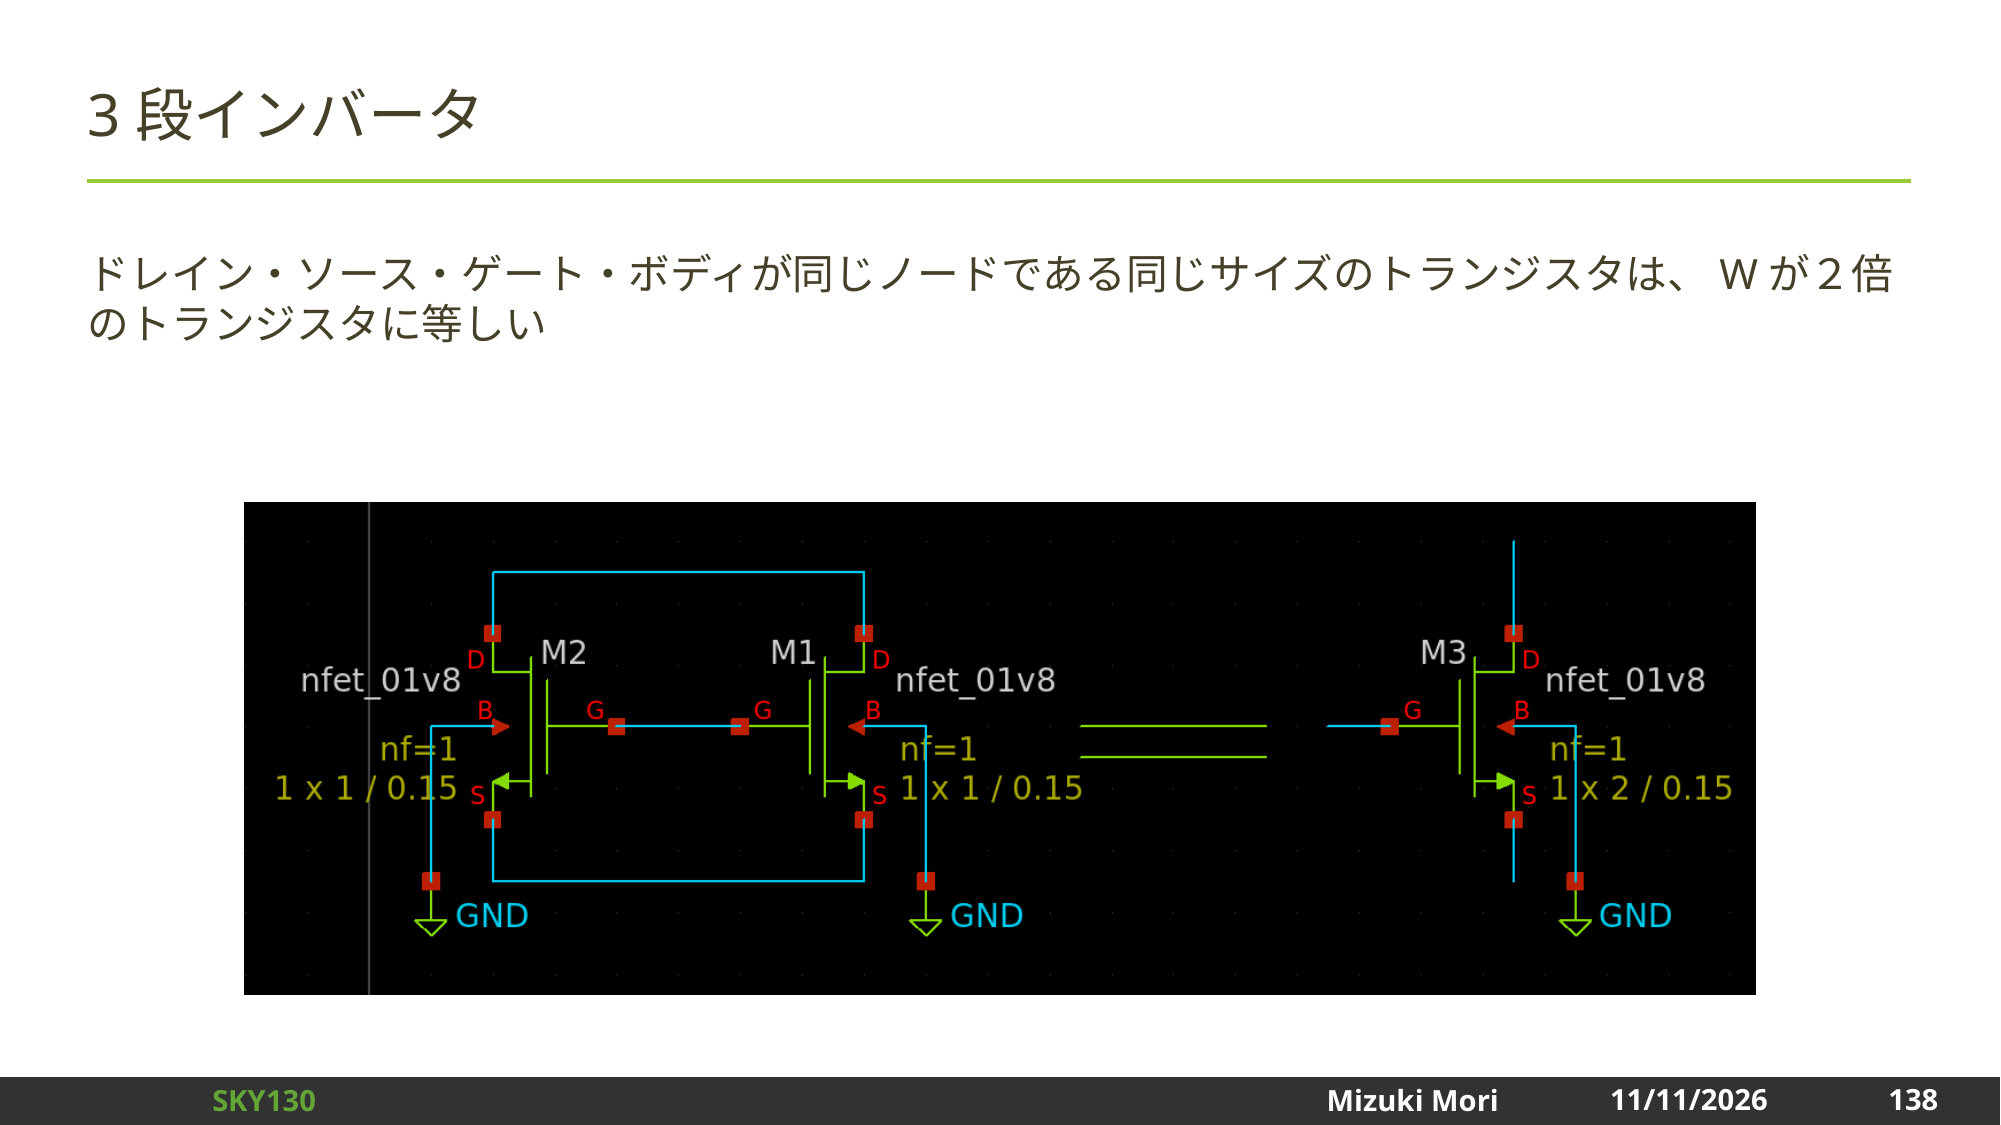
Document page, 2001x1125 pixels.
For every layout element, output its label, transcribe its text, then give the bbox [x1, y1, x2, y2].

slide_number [1550, 1077, 1826, 1125]
slide_number 138 [1826, 1076, 2000, 1125]
picture [0, 1077, 1550, 1125]
picture [244, 502, 1756, 995]
title 3段インバータ [72, 70, 1912, 163]
list ドレイン・ソース・ゲート・ボディが同じノードである同じサイズのトランジスタは、Wが２倍のトランジスタに等しい [72, 239, 1912, 995]
